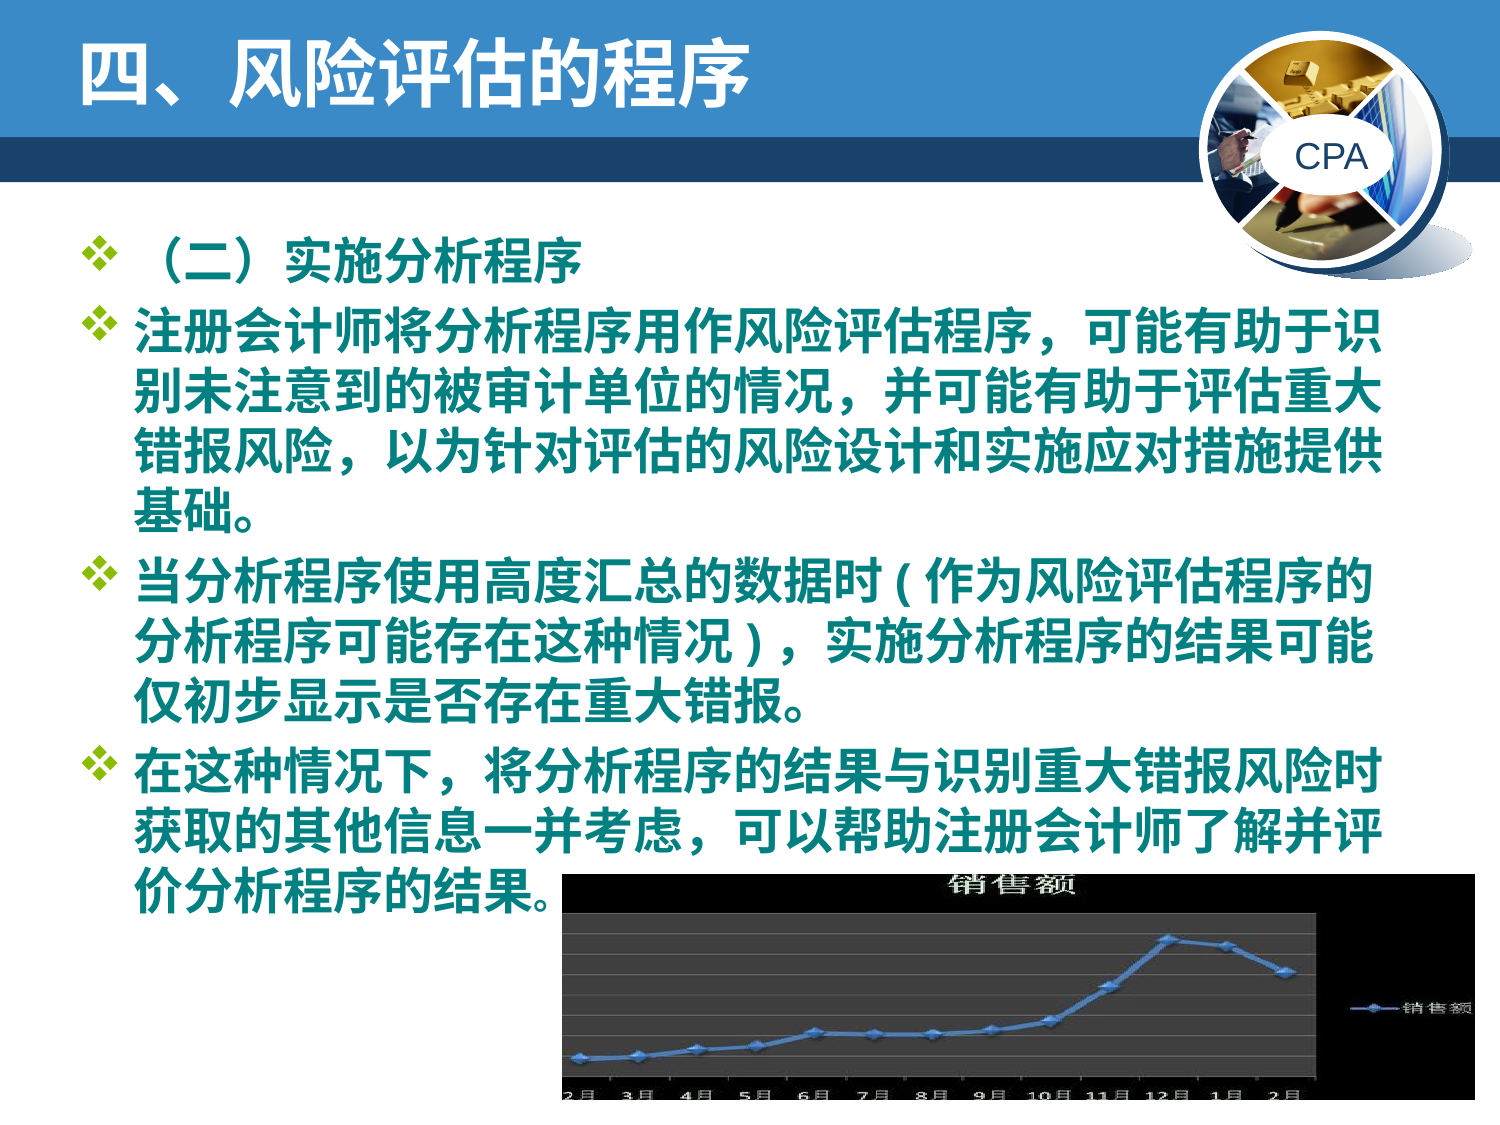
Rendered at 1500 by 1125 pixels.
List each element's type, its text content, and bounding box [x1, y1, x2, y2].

picture [1207, 118, 1287, 221]
picture [562, 874, 1476, 1101]
list （二）实施分析程序 注册会计师将分析程序用作风险评估程序，可能有助于识别未注意到的被审计单位的情况，并可能有助于评估重大错报风险，以为针对评估的风险设计和实施应对措施提供基础。 当分析程序使用高度汇总的数据时(作为风险评估程序的分析程序可能存在这种情况)，实施分析程序的结果可能仅初步显示是否存在重大错报。 在这种情况下，将分析程序的结果与识别重大错报风险时获取的其他信息一并考虑，可以帮助注册会计师了解并评价分析程序的结果。 [62, 221, 1438, 1120]
picture [1338, 41, 1394, 116]
picture [1249, 186, 1387, 221]
title 四、风险评估的程序 [62, 24, 1338, 118]
picture [1354, 73, 1433, 221]
